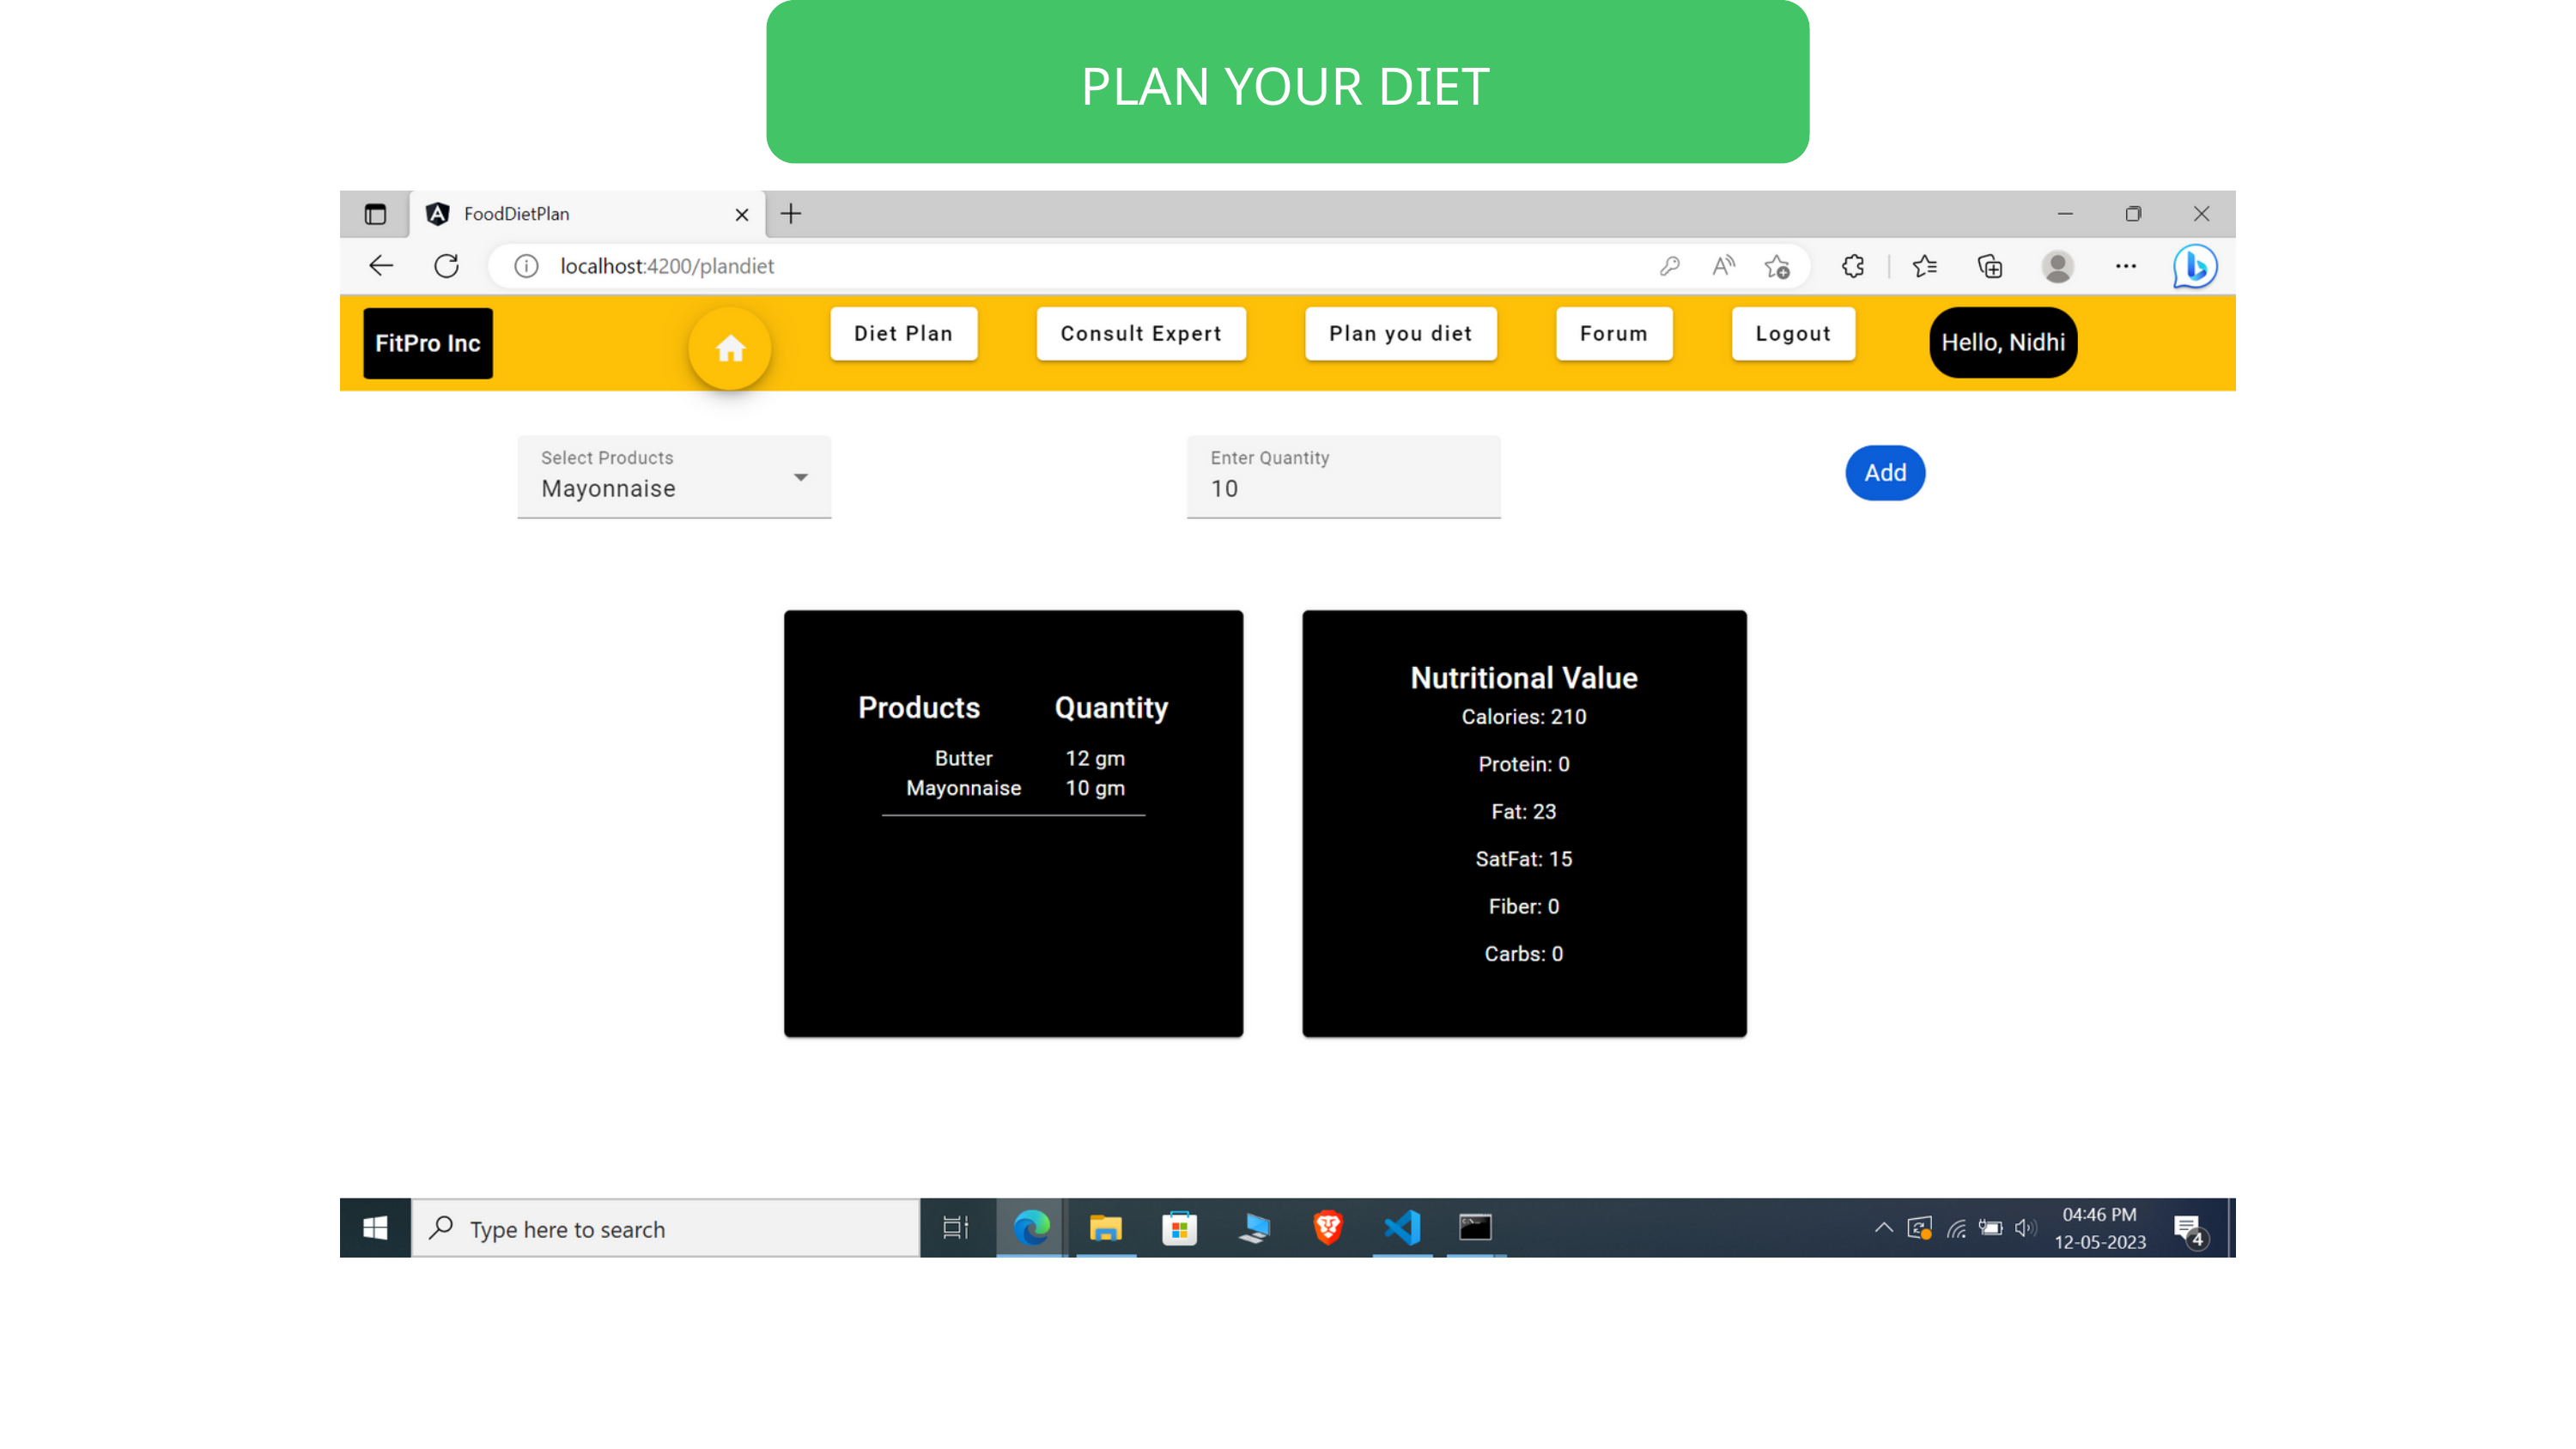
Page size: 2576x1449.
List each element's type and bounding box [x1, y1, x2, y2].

picture [339, 191, 2236, 1258]
text_box [766, 0, 1810, 164]
